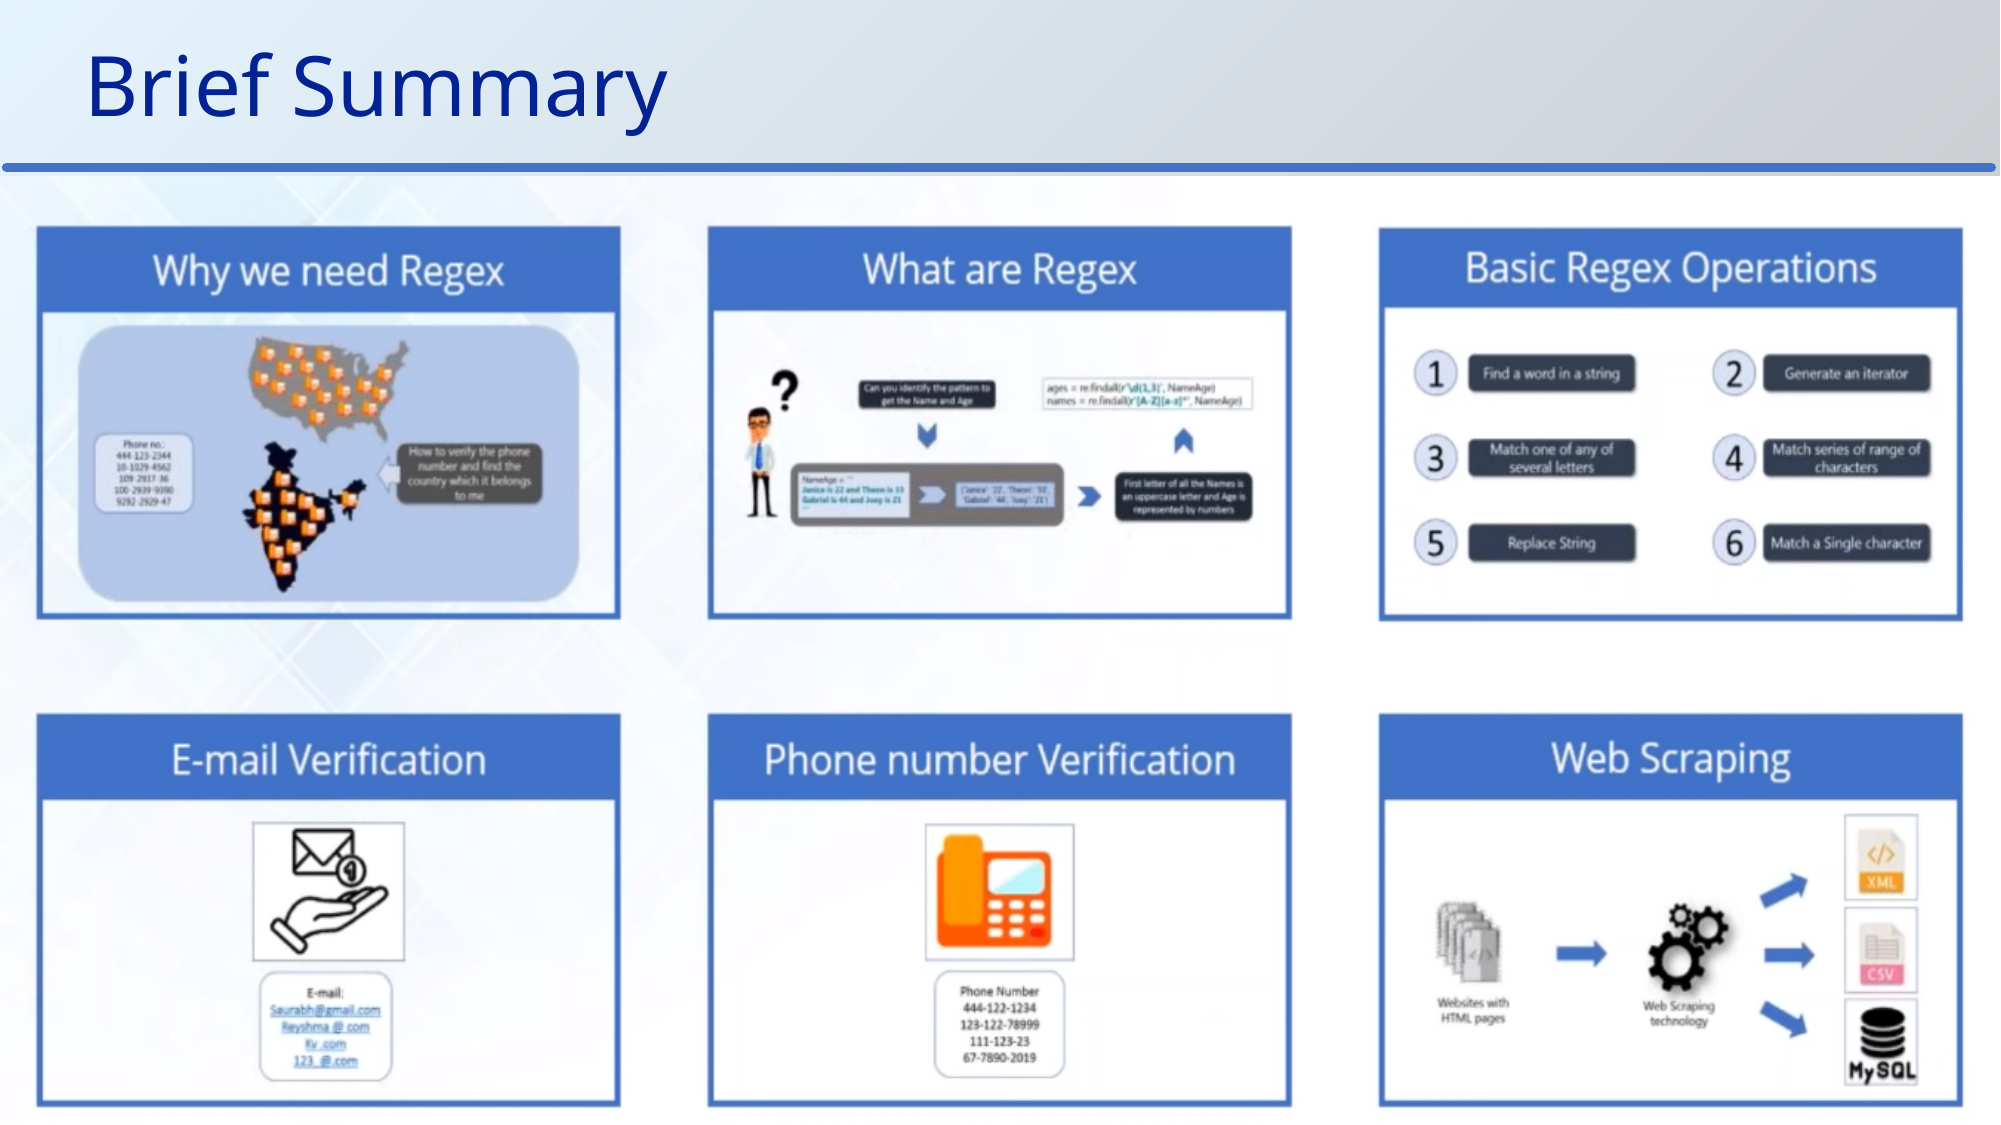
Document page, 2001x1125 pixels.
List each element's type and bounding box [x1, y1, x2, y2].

picture [0, 176, 2000, 1125]
text_box [6, 25, 1992, 168]
